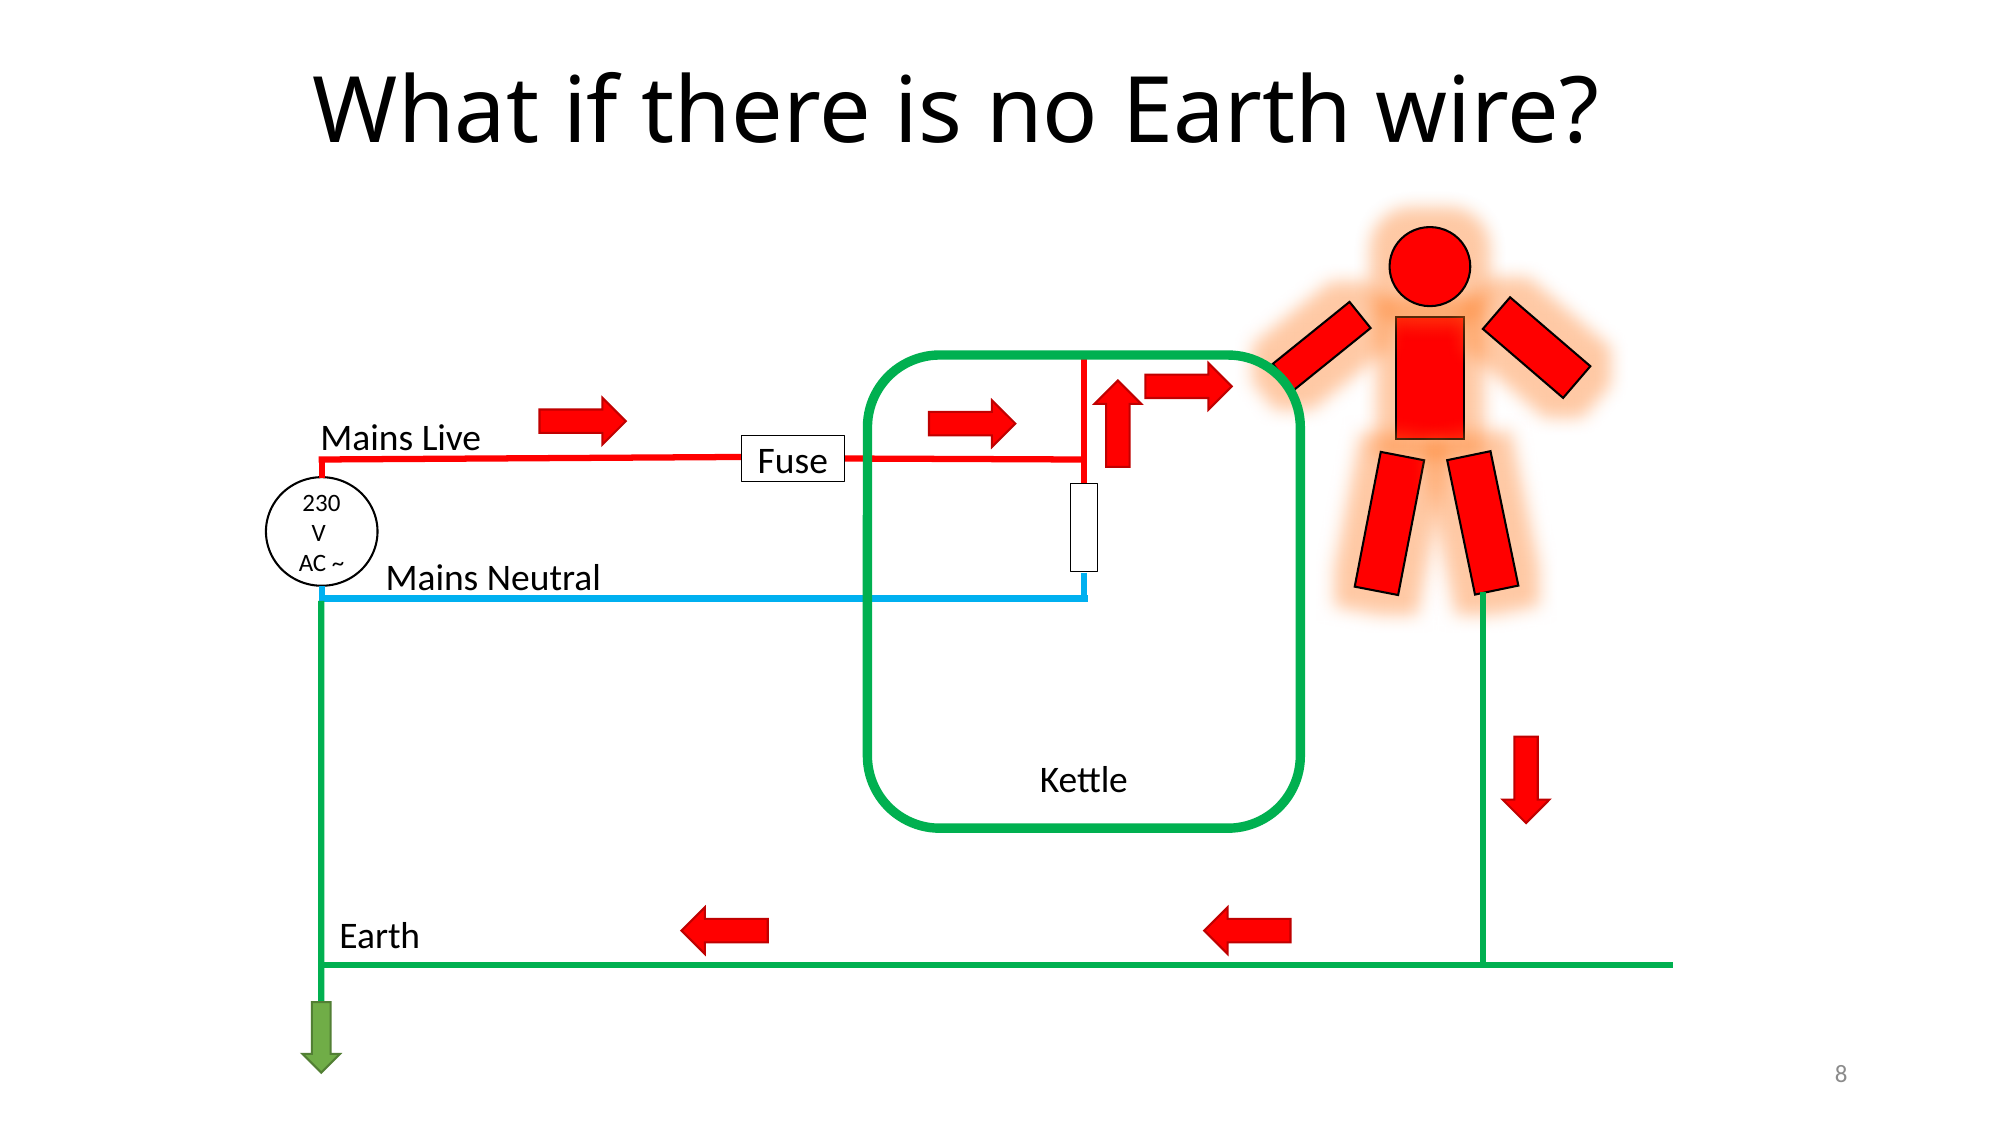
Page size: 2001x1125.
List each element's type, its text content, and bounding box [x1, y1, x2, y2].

title What if there is no Earth wire? [297, 41, 1743, 185]
text_box [927, 397, 1017, 450]
text_box Kettle [867, 355, 1301, 829]
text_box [318, 456, 742, 460]
text_box [1271, 300, 1373, 392]
text_box 230V AC ~ [264, 476, 379, 587]
text_box [1070, 483, 1098, 572]
text_box Mains Live [305, 405, 497, 465]
text_box [1445, 449, 1520, 596]
text_box [1092, 379, 1144, 468]
text_box [1500, 735, 1552, 825]
text_box [1388, 226, 1472, 308]
text_box Mains Neutral [370, 545, 617, 598]
text_box [538, 395, 628, 448]
text_box [1481, 295, 1592, 400]
text_box [1353, 450, 1419, 597]
text_box [299, 1001, 343, 1075]
text_box Earth [324, 904, 436, 964]
slide_number 8 [1412, 1042, 1863, 1103]
text_box Fuse [741, 435, 845, 482]
text_box [679, 904, 769, 957]
text_box Kettle [867, 354, 1083, 458]
text_box [1395, 337, 1465, 425]
text_box Mains Neutral [370, 599, 617, 606]
text_box [1202, 904, 1292, 957]
